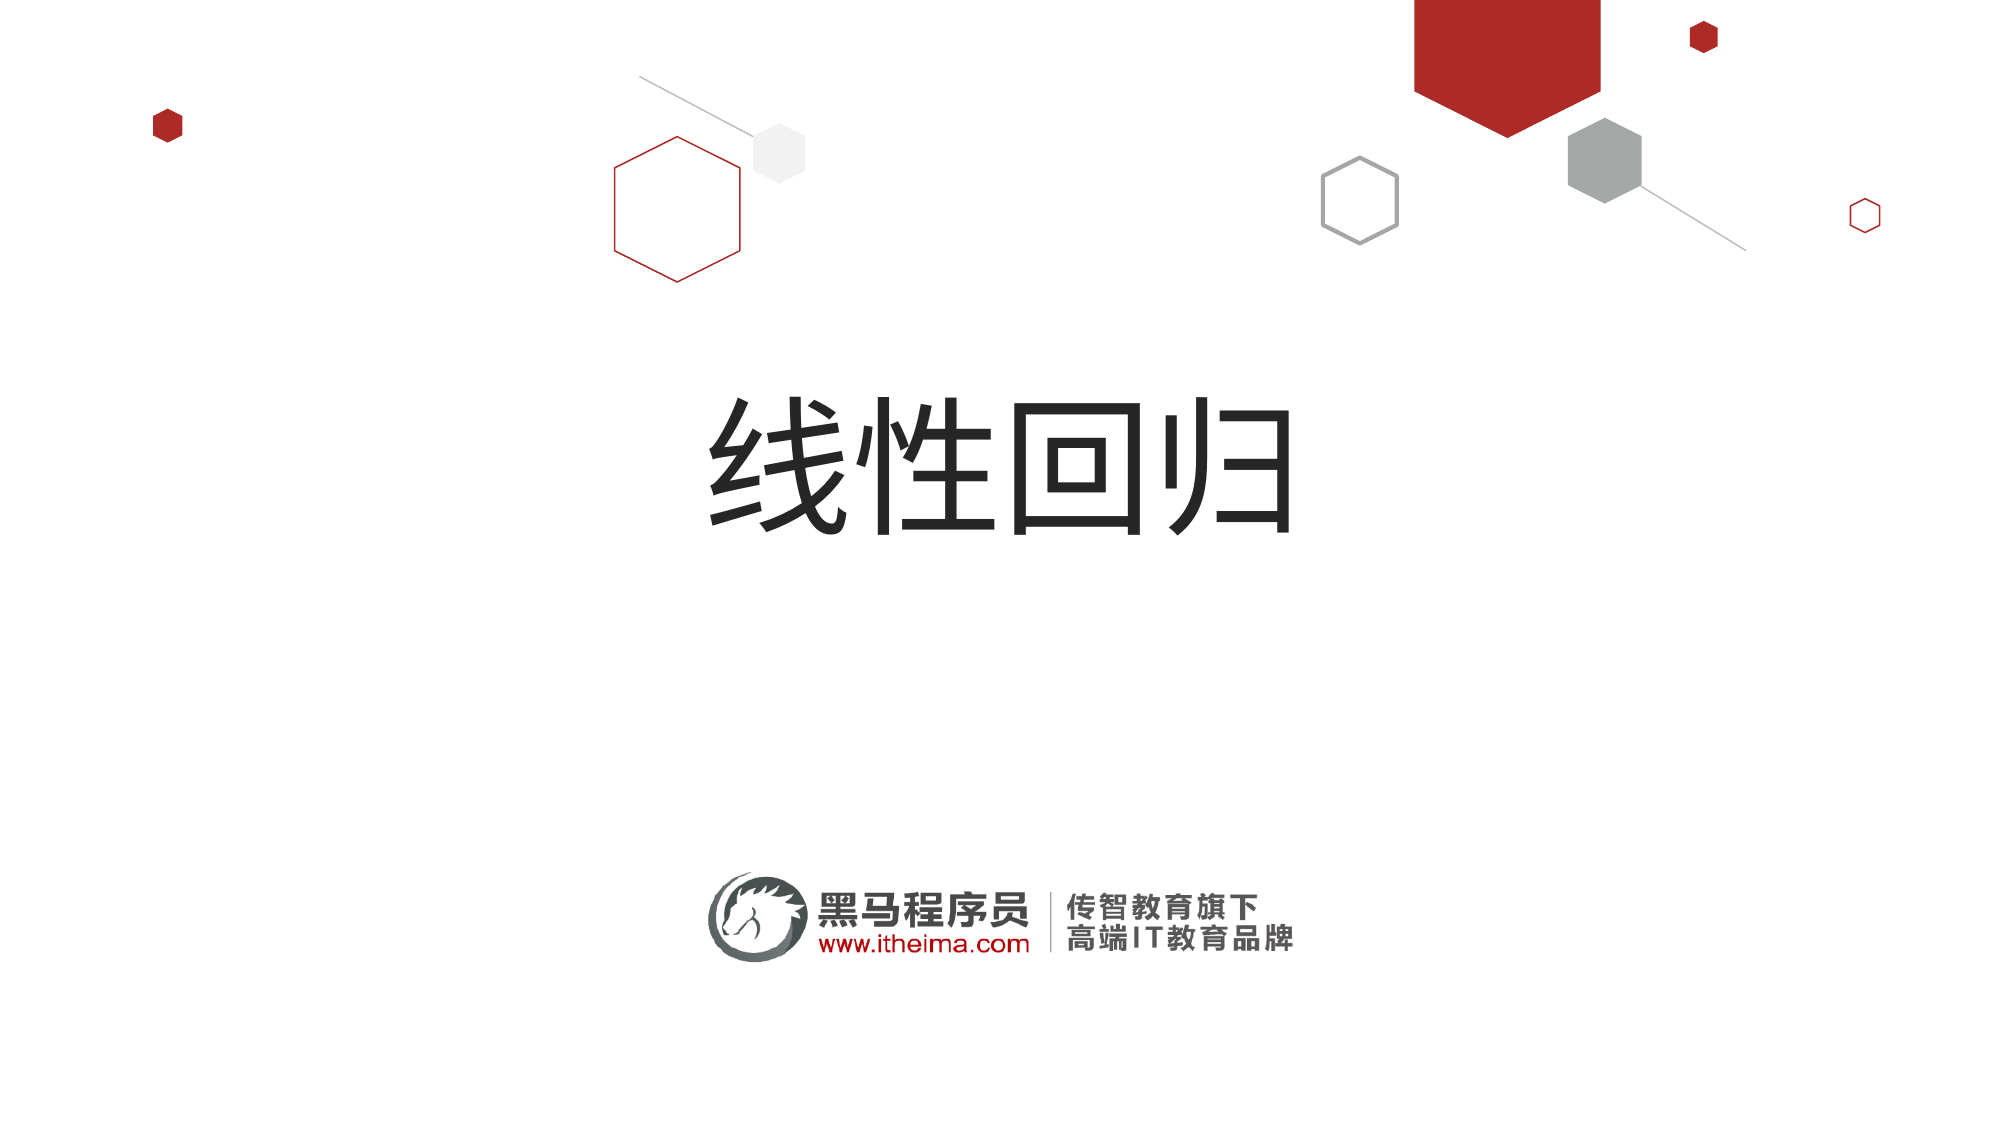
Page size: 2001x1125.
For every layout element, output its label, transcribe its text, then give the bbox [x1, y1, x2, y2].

title 线性回归 [137, 368, 1867, 559]
picture [707, 868, 1293, 965]
